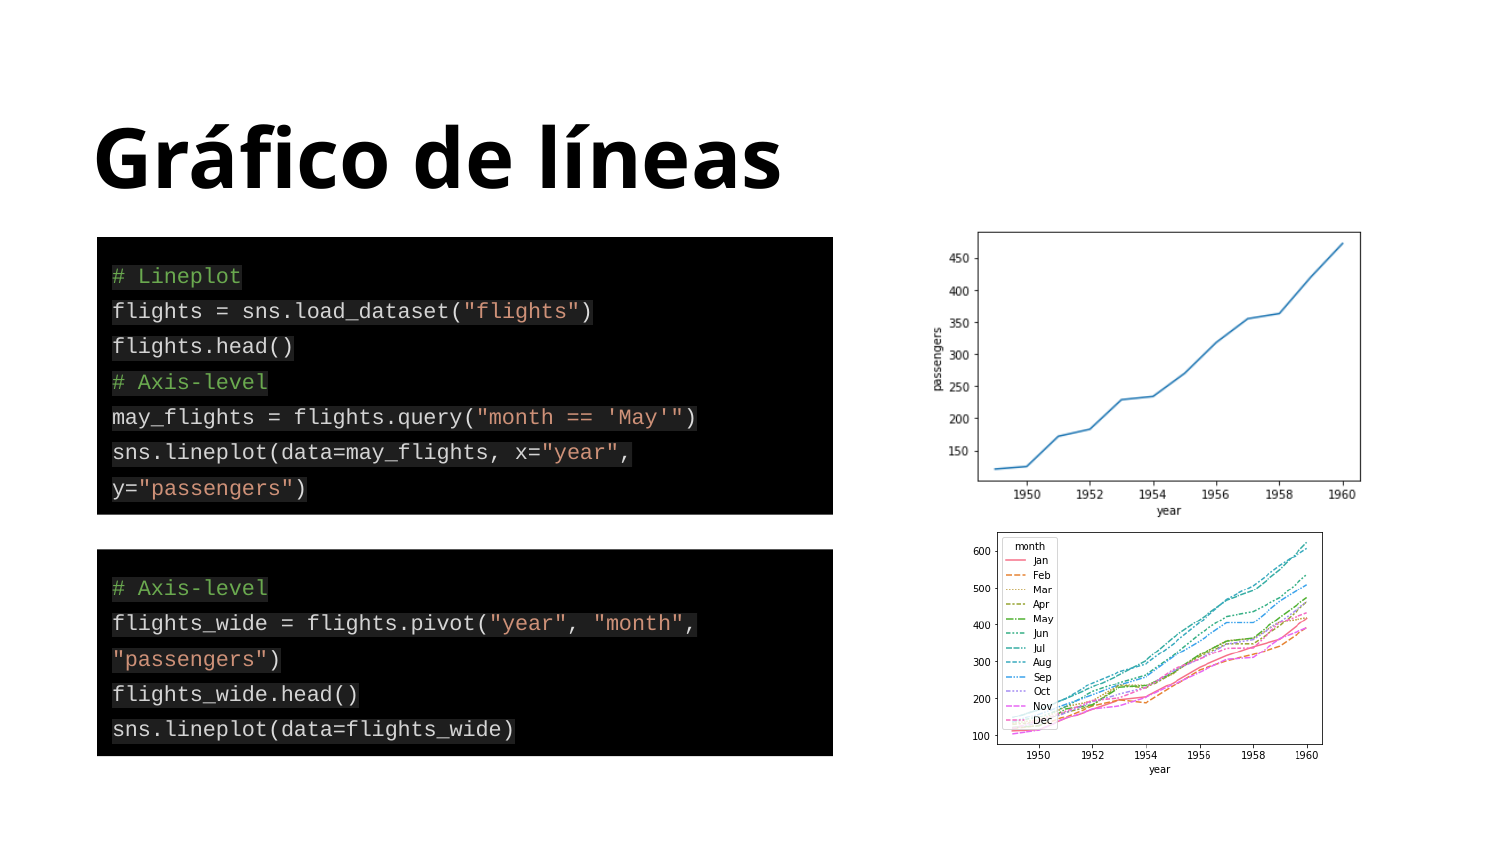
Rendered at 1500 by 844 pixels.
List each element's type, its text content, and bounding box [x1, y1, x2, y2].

picture [924, 224, 1369, 524]
text_box # Axis-level flights_wide = flights.pivot("year", "month", "passengers") flights_wide.head() sns.lineplot(data=flights_wide) [97, 549, 833, 757]
text_box # Lineplot flights = sns.load_dataset("flights") flights.head() # Axis-level may_flights = flights.query("month == 'May'") sns.lineplot(data=may_flights, x="year", y="passengers") [97, 237, 833, 515]
picture [964, 525, 1328, 780]
text_box Gráfico de líneas [77, 101, 1414, 222]
